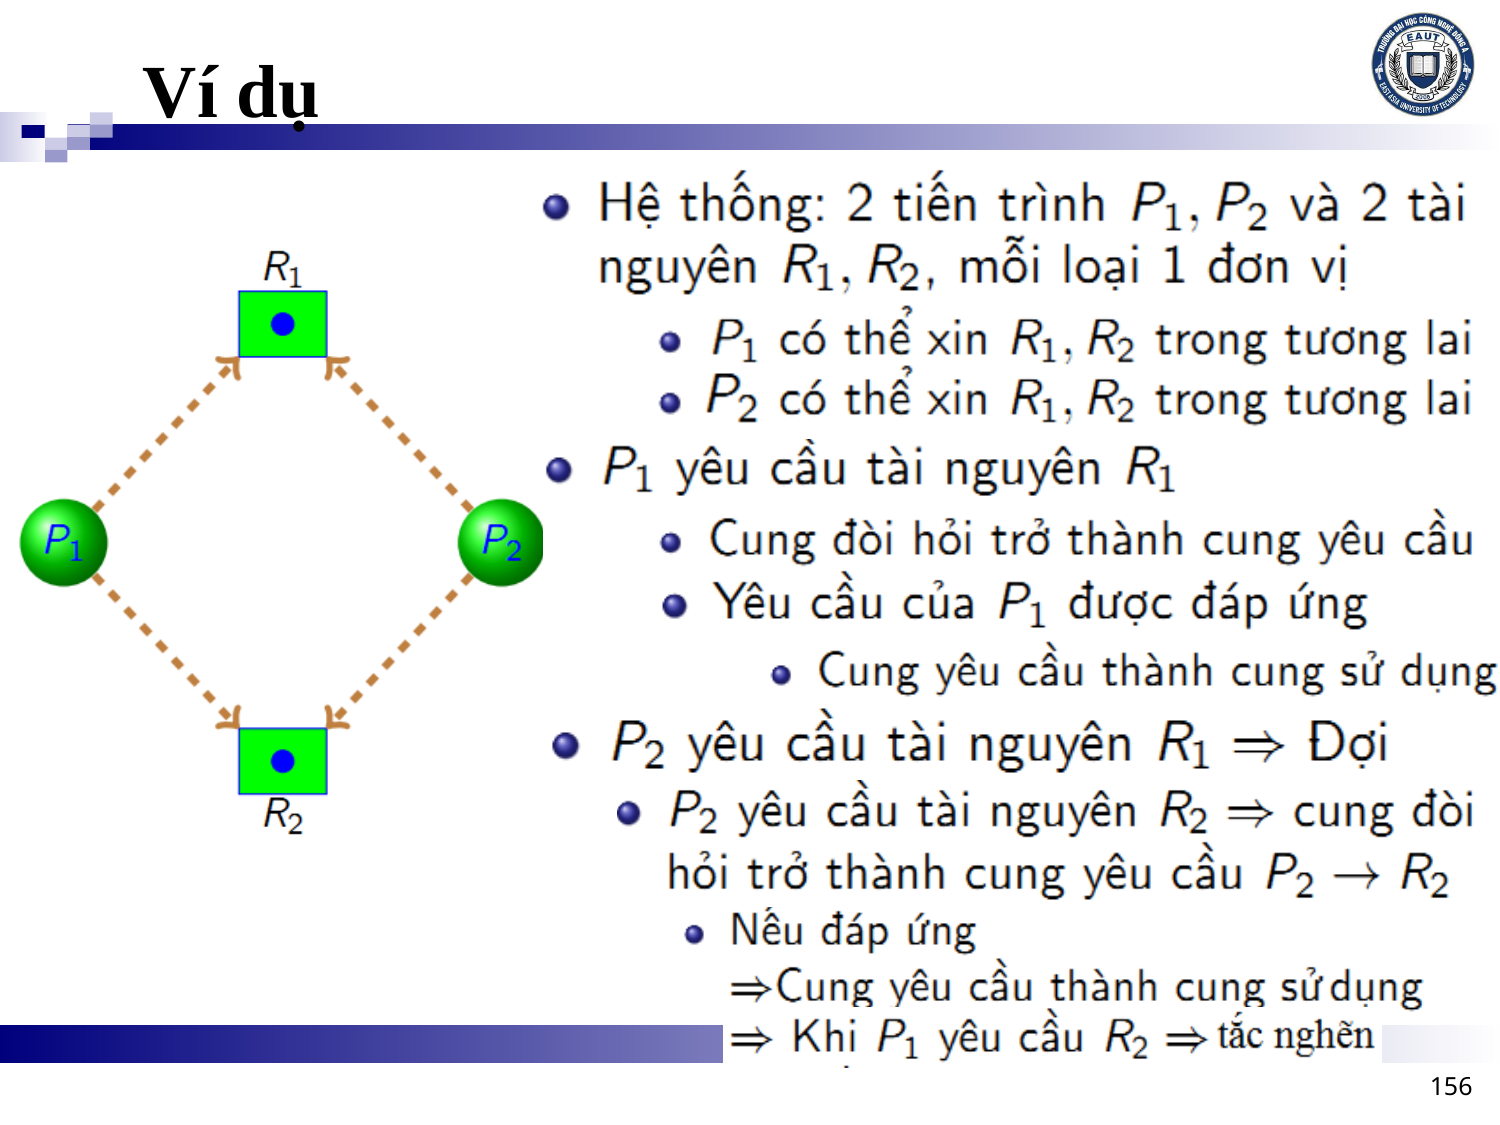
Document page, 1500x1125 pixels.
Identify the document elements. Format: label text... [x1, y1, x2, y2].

picture [617, 780, 1488, 1068]
slide_number 156 [1137, 1052, 1488, 1113]
text_box Ví dụ [127, 10, 971, 164]
picture [4, 164, 1500, 846]
